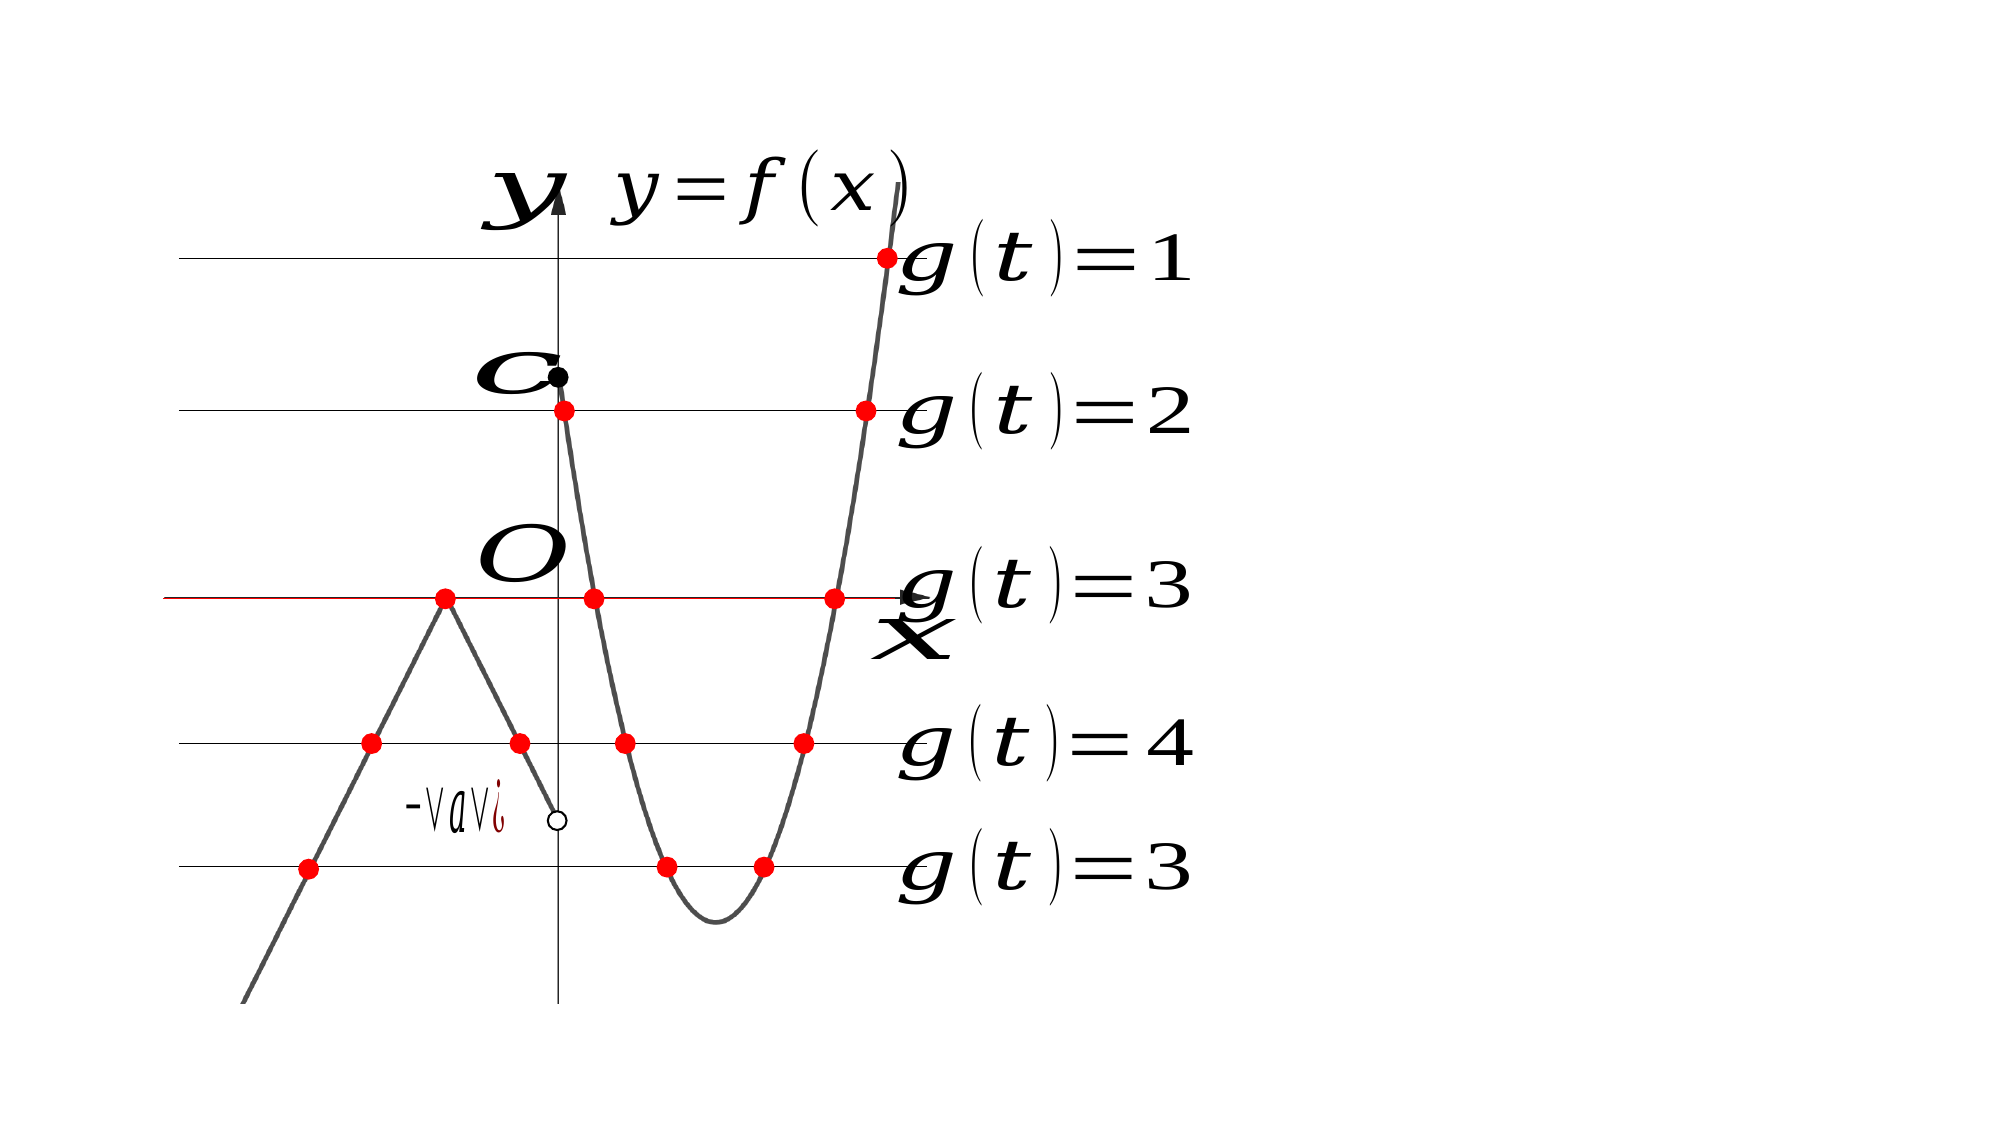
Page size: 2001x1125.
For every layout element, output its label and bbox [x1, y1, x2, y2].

picture [163, 182, 932, 1004]
